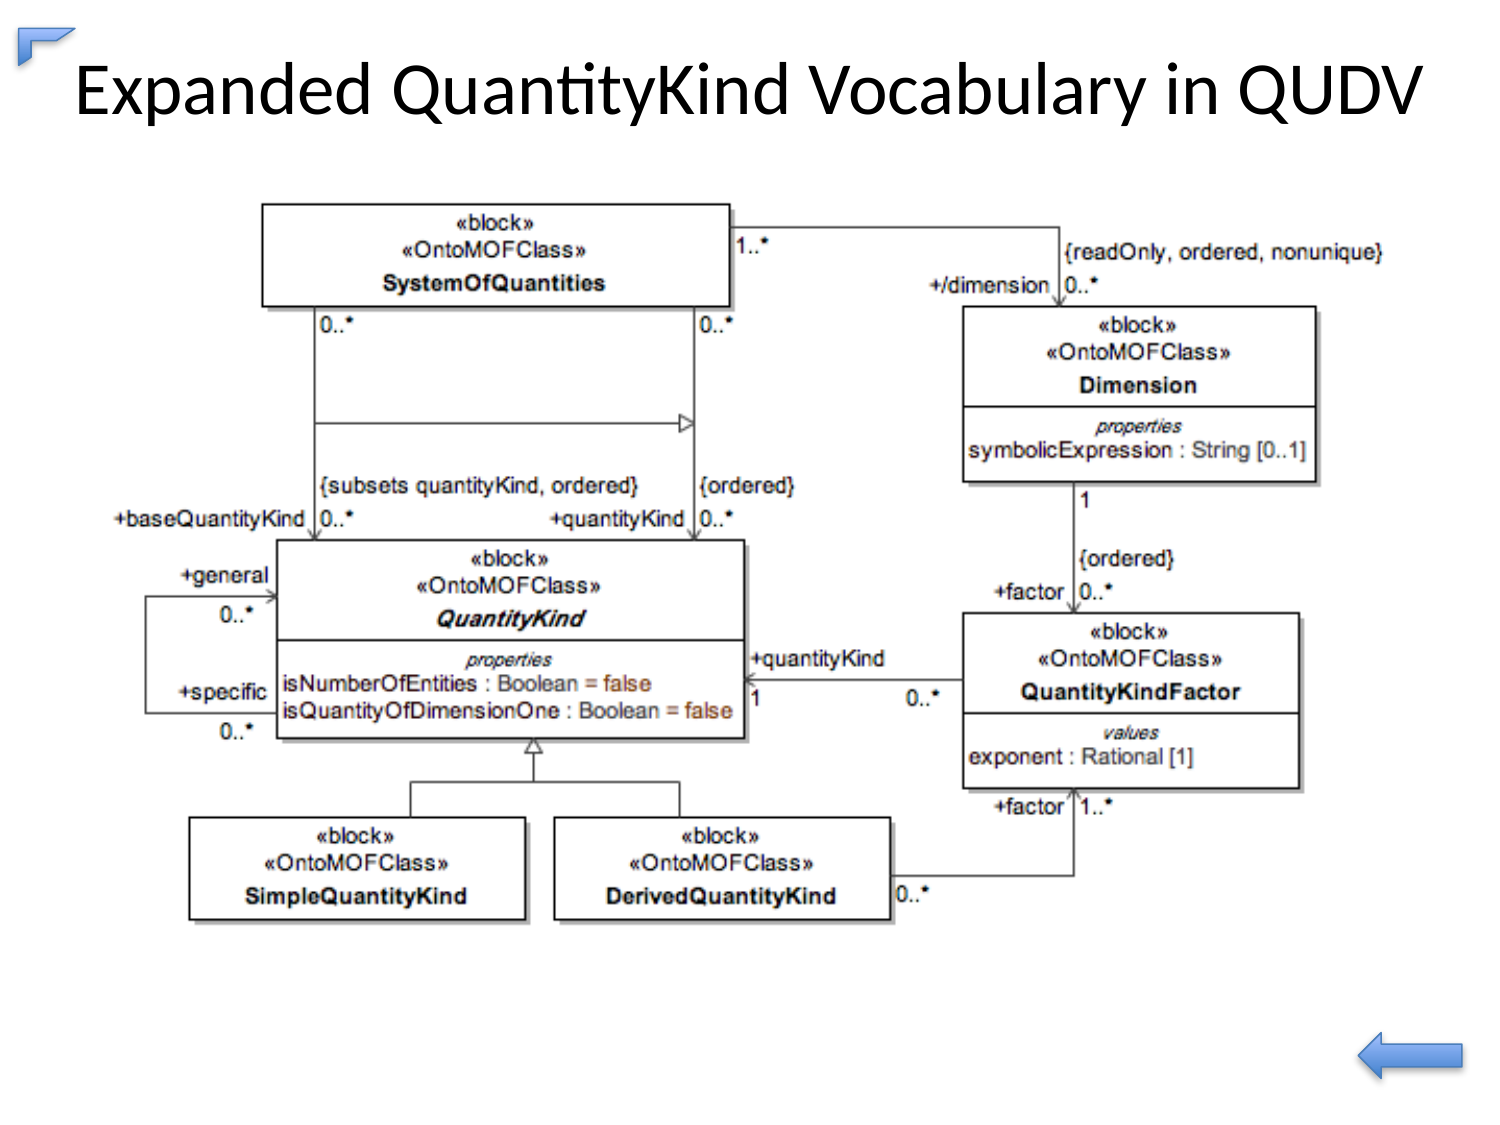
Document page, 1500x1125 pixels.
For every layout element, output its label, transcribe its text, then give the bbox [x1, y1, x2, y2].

picture [93, 182, 1407, 940]
title Expanded QuantityKind Vocabulary in QUDV [0, 26, 1500, 142]
text_box [1357, 1031, 1463, 1080]
text_box [17, 27, 76, 66]
